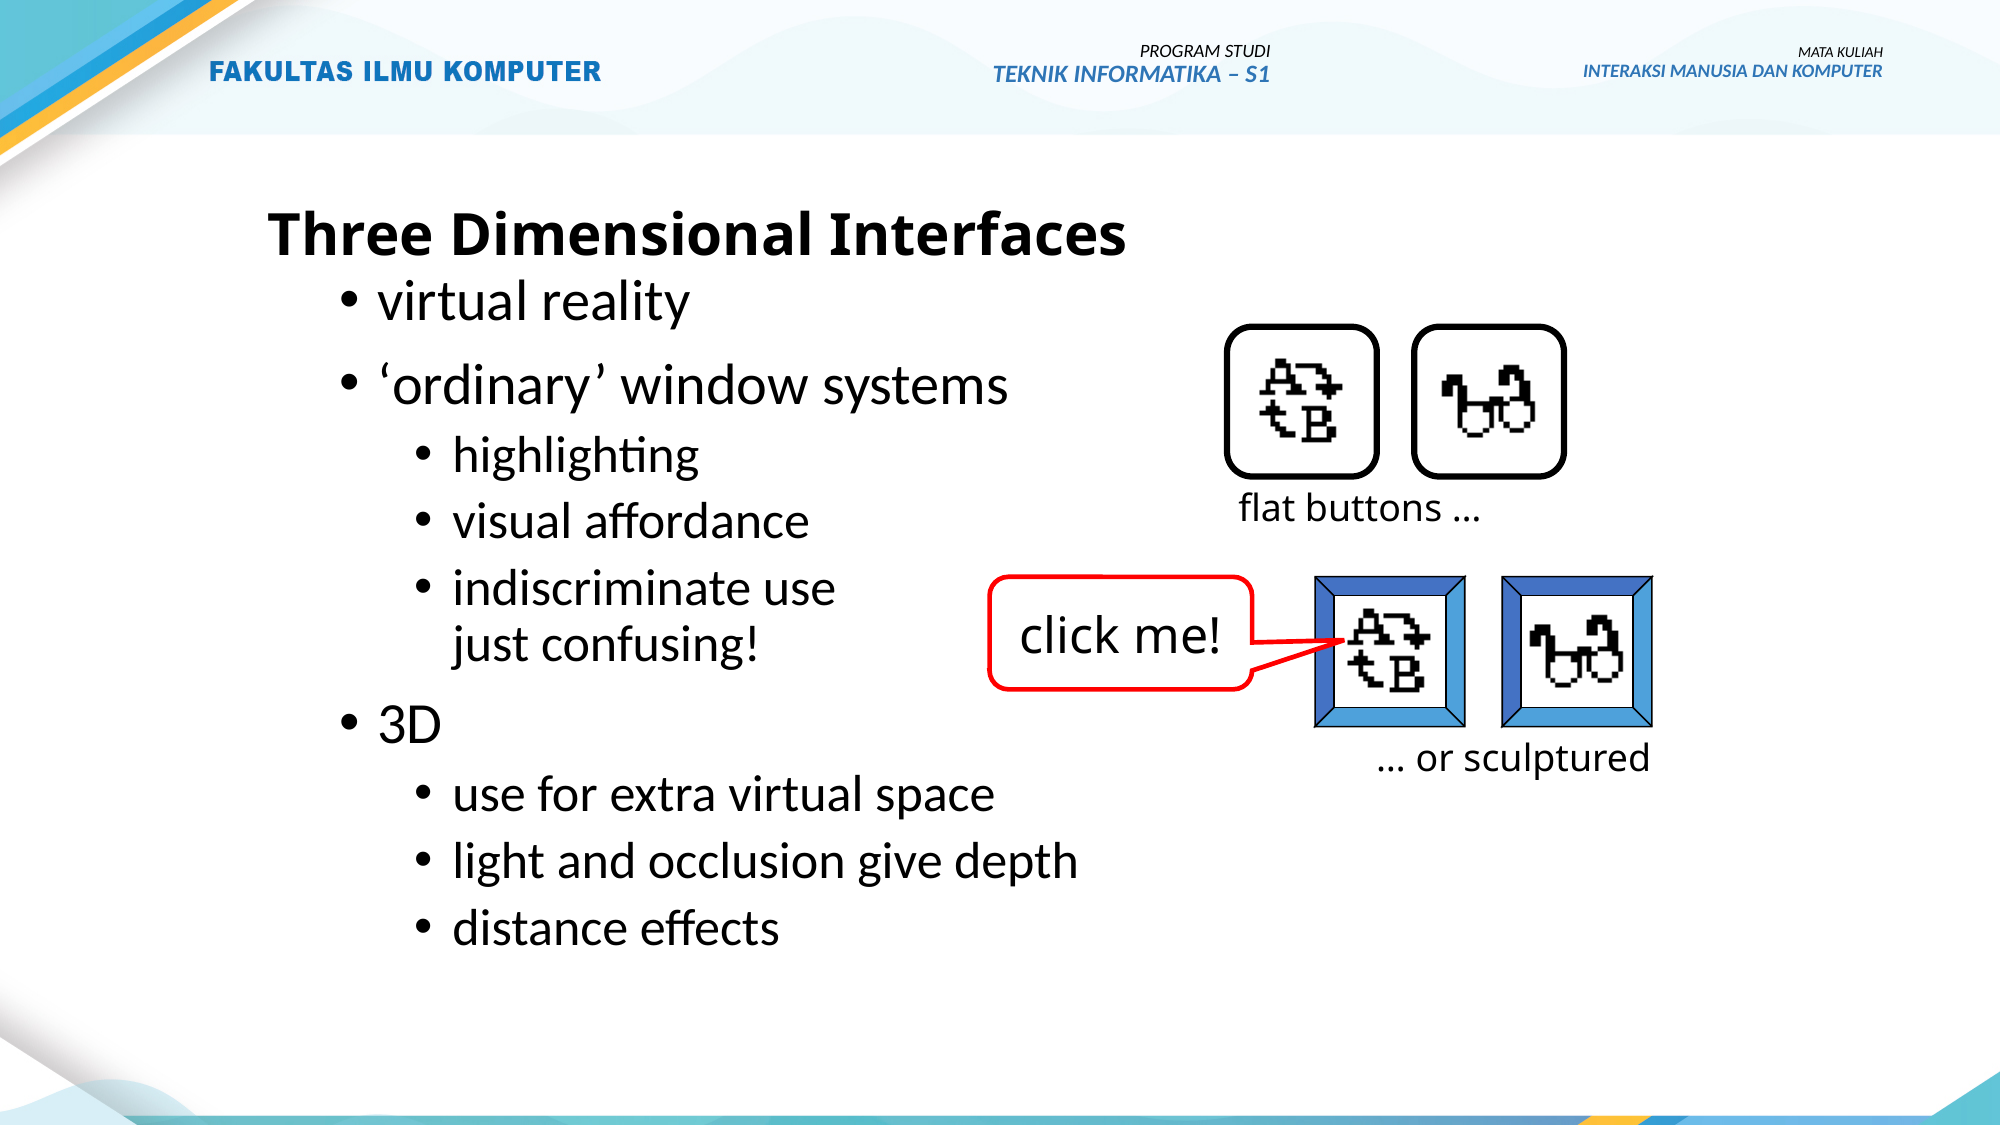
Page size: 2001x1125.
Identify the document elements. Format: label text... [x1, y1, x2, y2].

title Three Dimensional Interfaces [252, 170, 1852, 303]
text_box flat buttons … [1223, 476, 1497, 537]
text_box PROGRAM STUDI TEKNIK INFORMATIKA – S1 [909, 33, 1286, 118]
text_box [1315, 576, 1652, 727]
text_box … or sculptured [1360, 726, 1666, 787]
list virtual reality ‘ordinary’ window systems highlighting visual affordance indiscriminate use just confusing! 3D use for extra virtual space light and occlusion give depth distance effects [324, 262, 1675, 1050]
picture [0, 0, 2000, 1125]
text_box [1227, 326, 1564, 477]
text_box MATA KULIAH INTERAKSI MANUSIA DAN KOMPUTER [1567, 37, 1899, 109]
text_box click me! [989, 576, 1315, 690]
